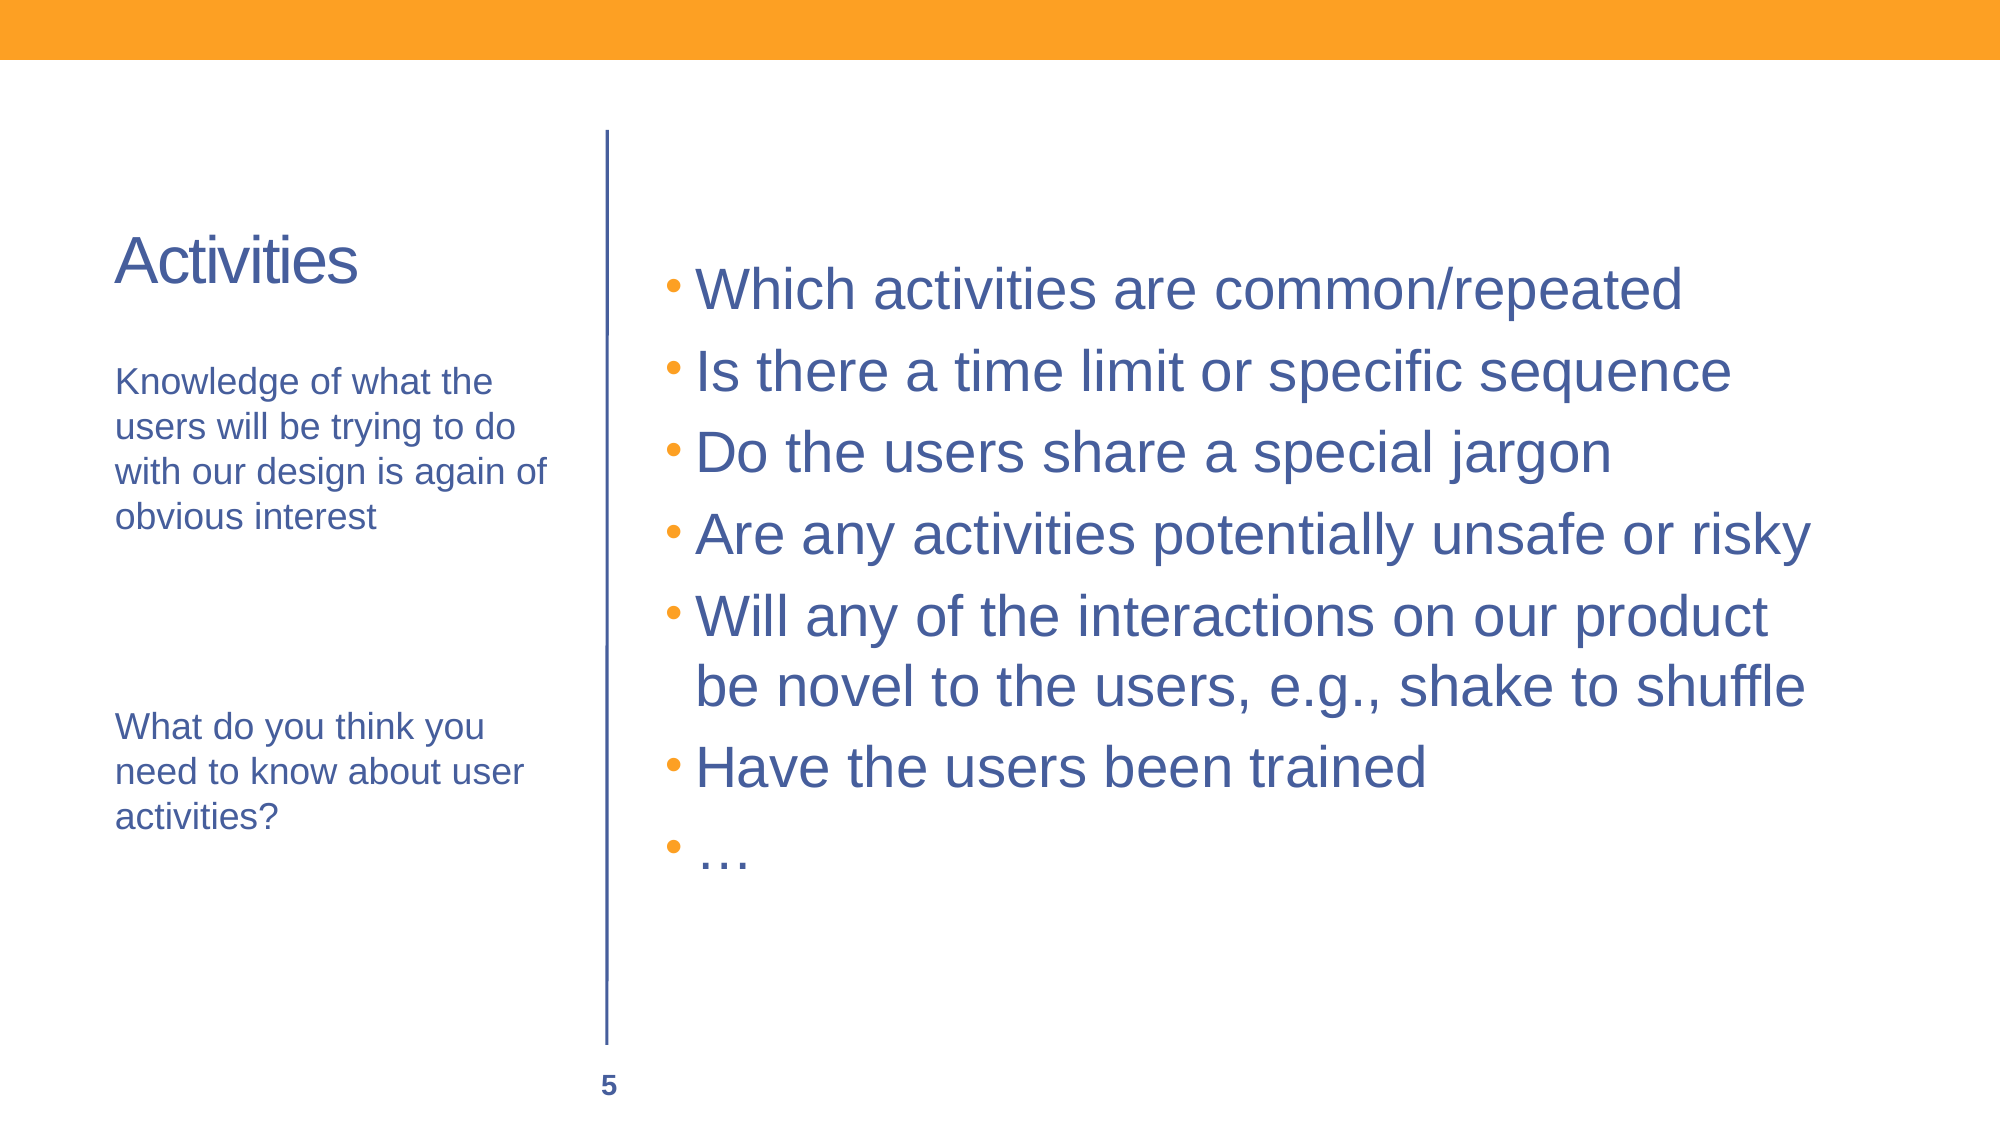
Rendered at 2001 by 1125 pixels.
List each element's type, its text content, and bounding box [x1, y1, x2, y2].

slide_number 5 [492, 1056, 727, 1111]
title Activities [99, 97, 568, 305]
list Which activities are common/repeated Is there a time limit or specific sequence Do the users share a special jargon Are any activities potentially unsafe or risky Will any of the interactions on our product be novel to the users, e.g., shake to shuffle Have the users been trained … [650, 243, 1863, 1031]
list Knowledge of what the users will be trying to do with our design is again of obvious interest What do you think you need to know about user activities? [99, 349, 568, 1046]
